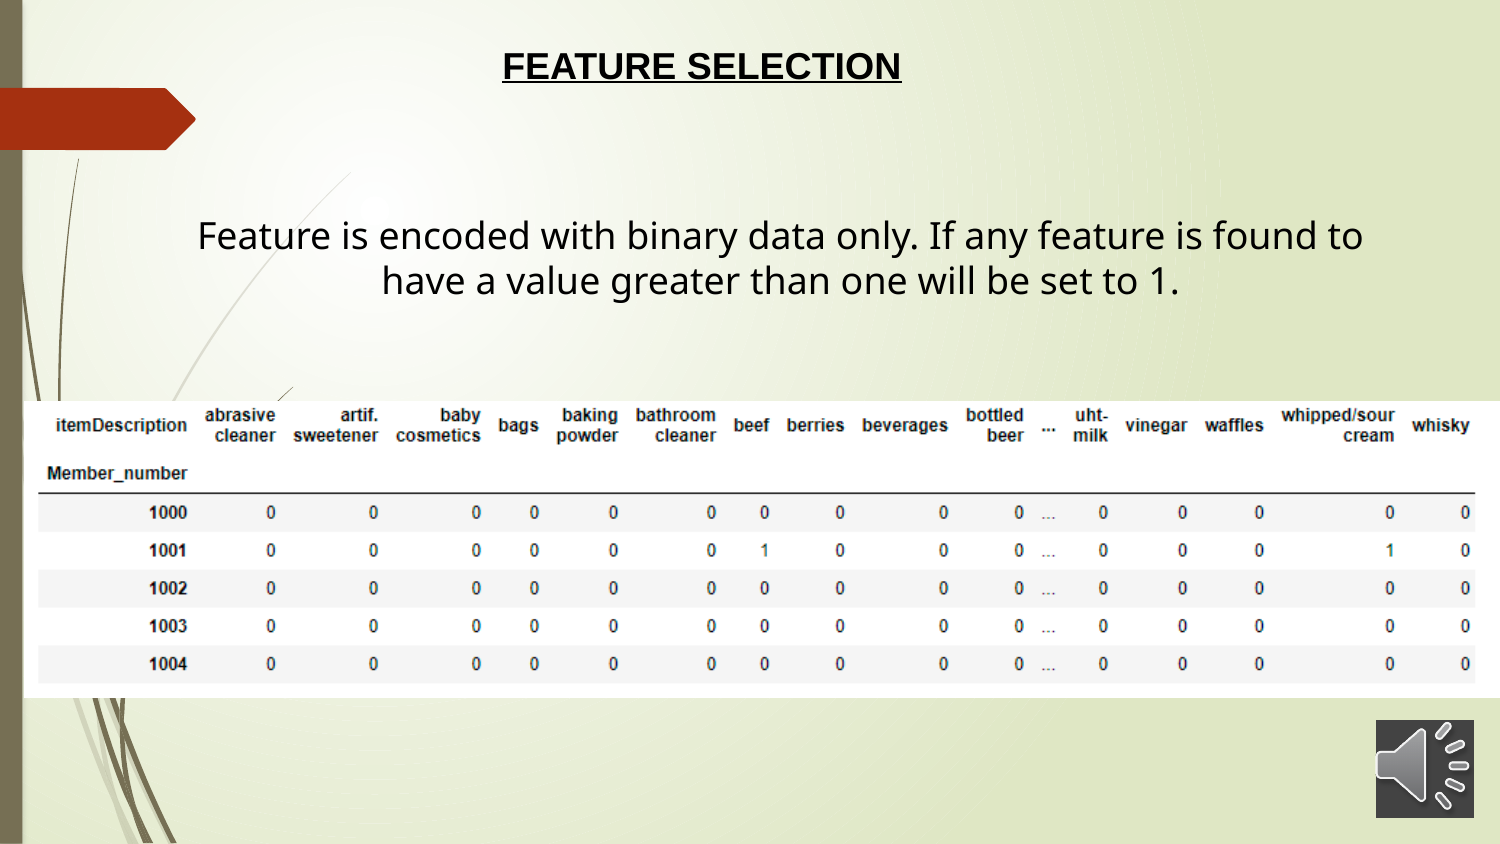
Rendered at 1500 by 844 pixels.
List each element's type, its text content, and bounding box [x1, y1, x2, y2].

text_box Feature is encoded with binary data only. If any feature is found to have a value greater than one will be set to 1. [149, 204, 1413, 310]
picture [24, 401, 1500, 698]
picture [1374, 718, 1476, 819]
text_box FEATURE SELECTION [487, 34, 1227, 95]
